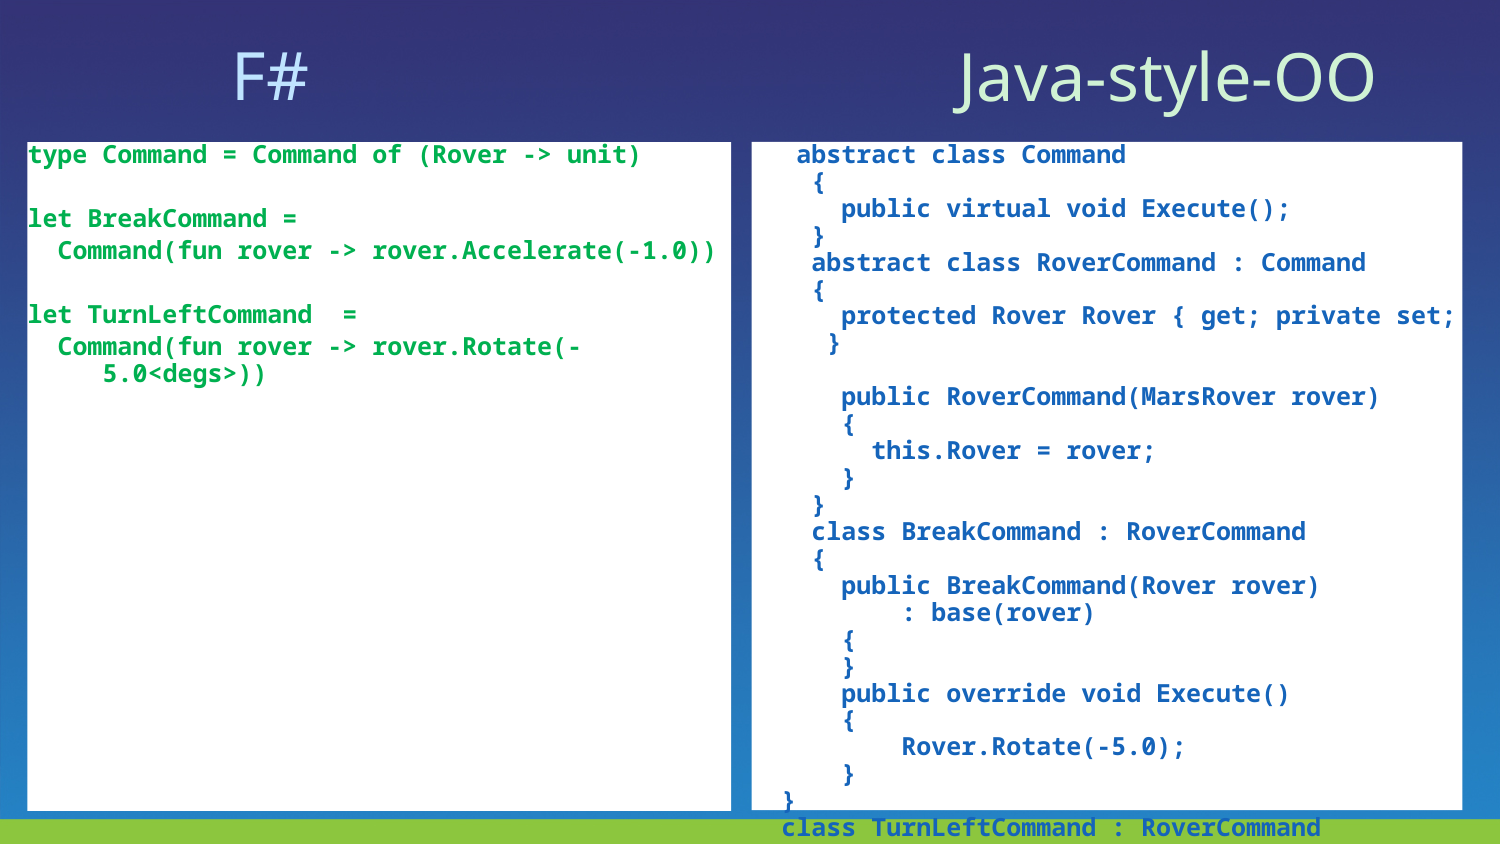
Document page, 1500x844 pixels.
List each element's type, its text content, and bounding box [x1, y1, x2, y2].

list abstract class Command { public virtual void Execute(); } abstract class RoverCommand : Command { protected Rover Rover { get; private set; } public RoverCommand(MarsRover rover) { this.Rover = rover; } } class BreakCommand : RoverCommand { public BreakCommand(Rover rover) : base(rover) { } public override void Execute() { Rover.Rotate(-5.0); } } class TurnLeftCommand : RoverCommand { public TurnLeftCommand(Rover rover) : base(rover) { } public override void Execute() { Rover.Rotate(-5.0); } } [751, 141, 1463, 811]
text_box F# [0, 43, 603, 122]
list type Command = Command of (Rover -> unit) let BreakCommand = Command(fun rover -> rover.Accelerate(-1.0)) let TurnLeftCommand = Command(fun rover -> rover.Rotate(-5.0<degs>)) [27, 142, 732, 811]
picture [0, 0, 1500, 844]
list Java-style-OO [836, 43, 1500, 117]
